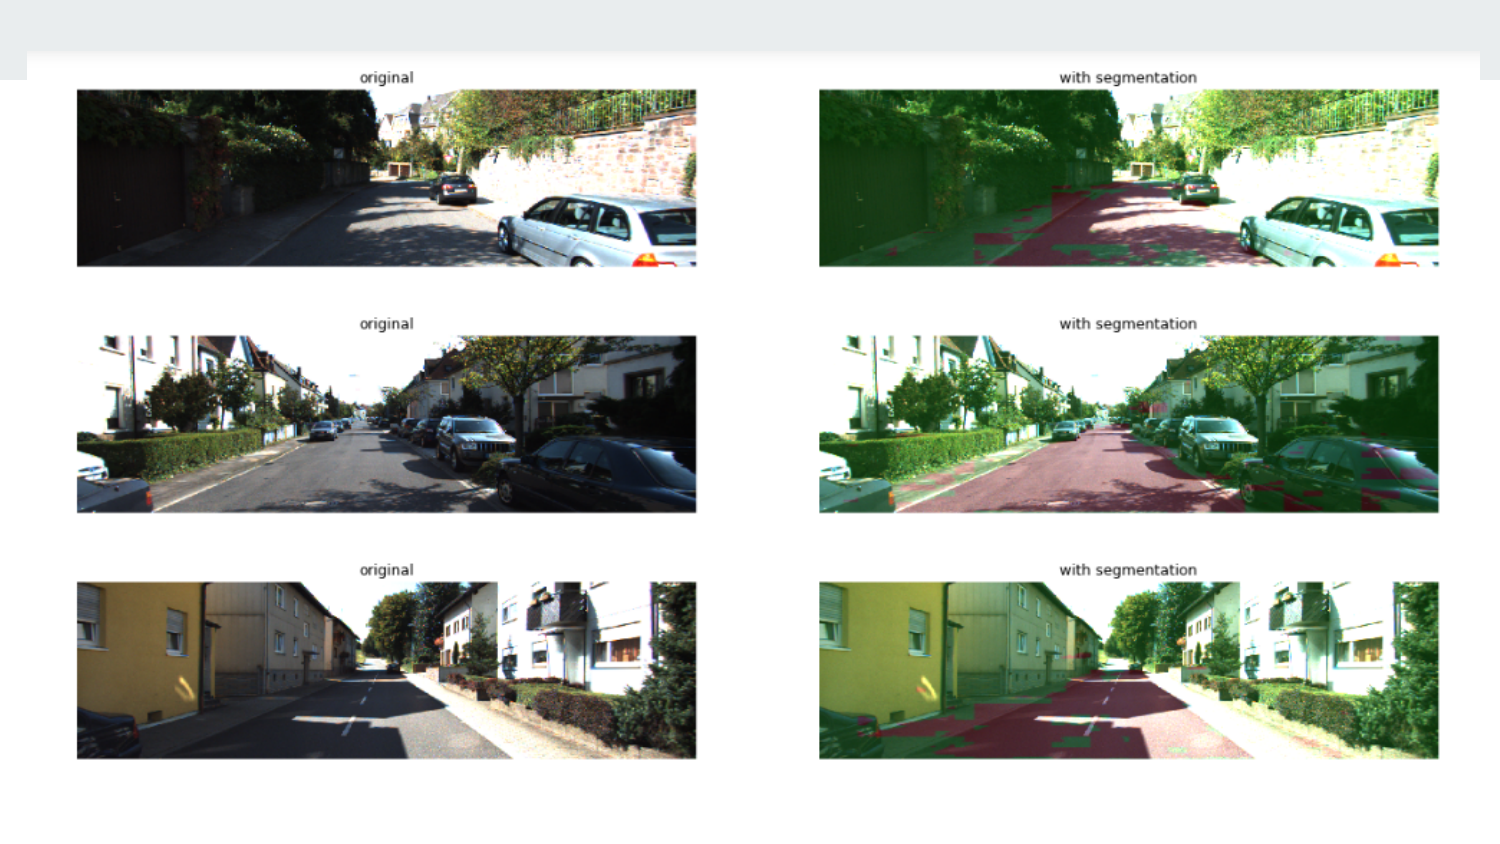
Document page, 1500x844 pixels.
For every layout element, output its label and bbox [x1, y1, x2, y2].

picture [26, 50, 1480, 796]
